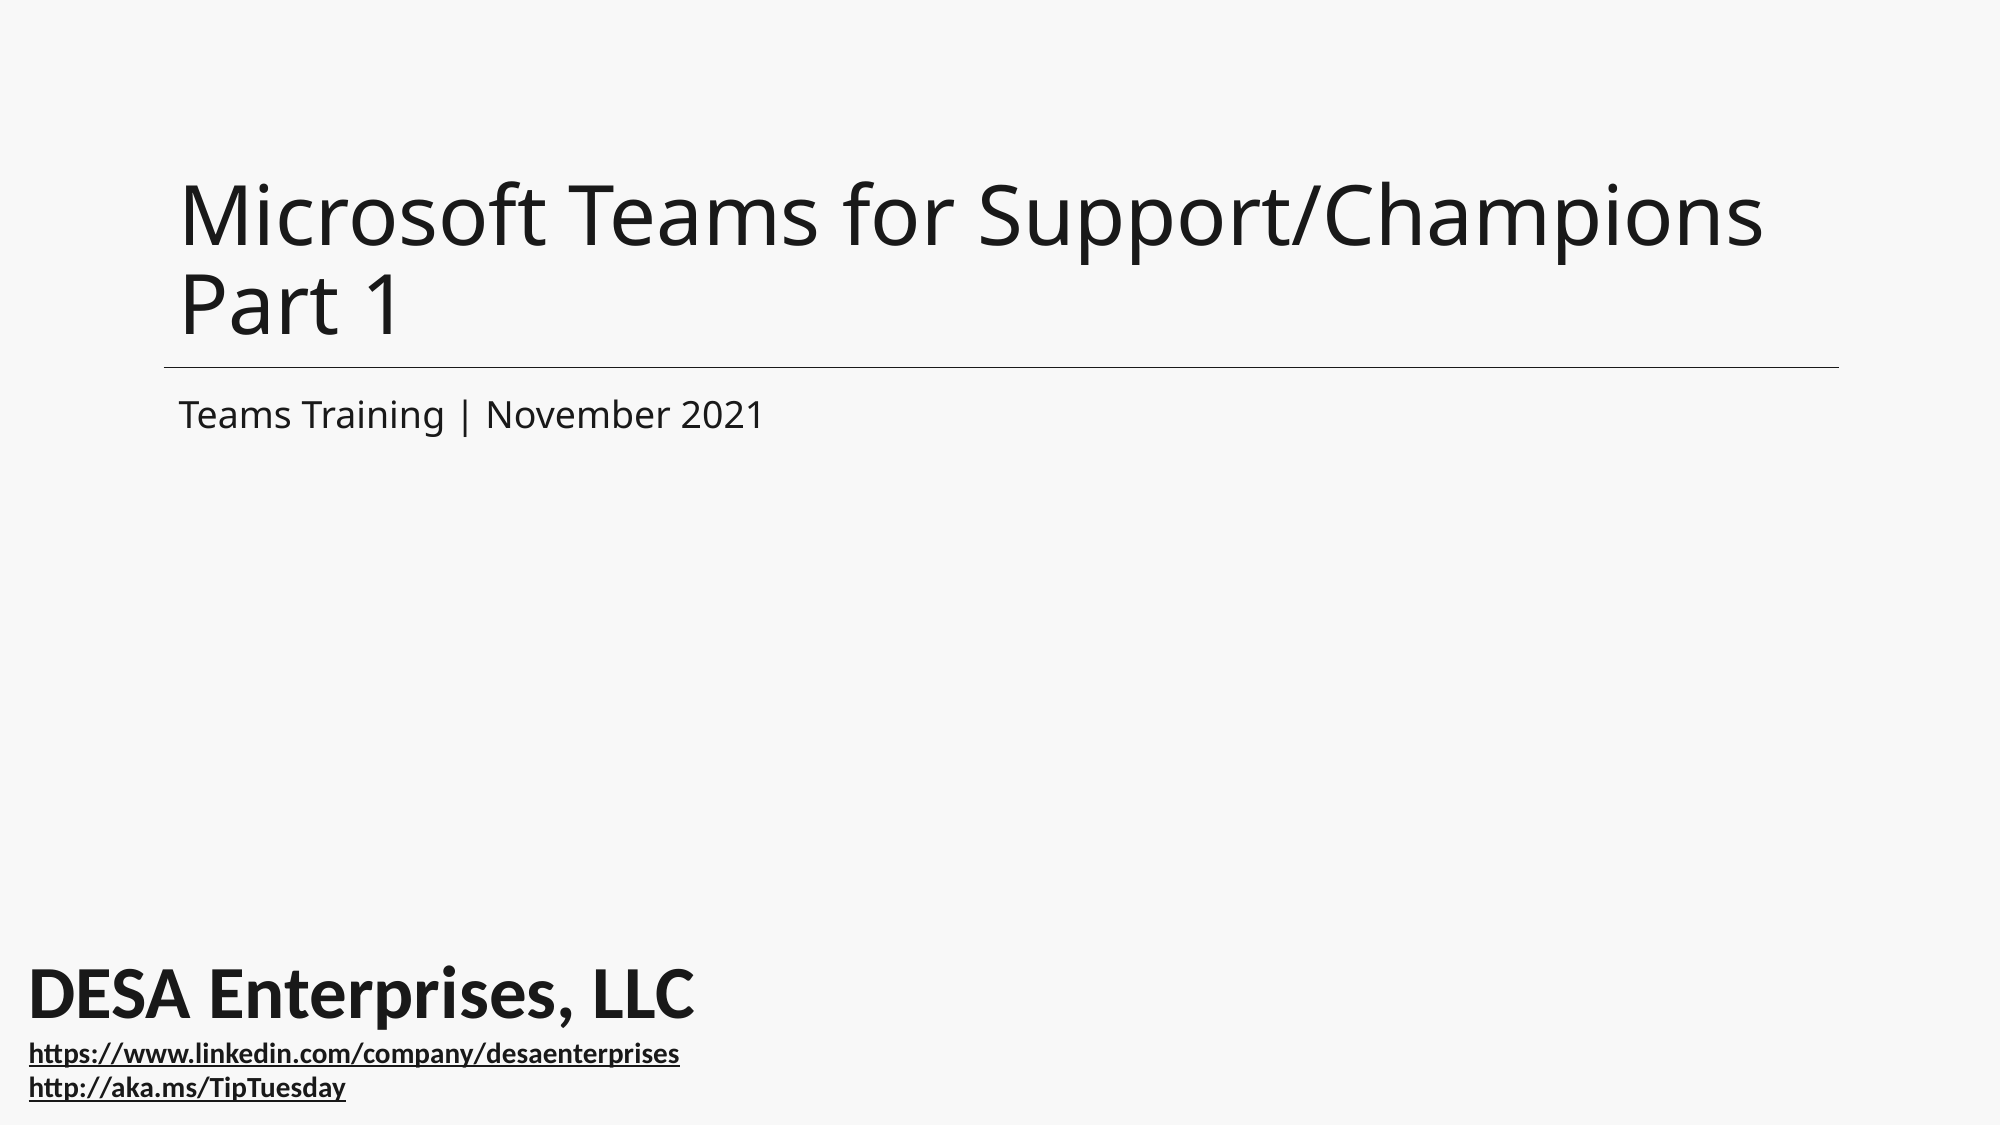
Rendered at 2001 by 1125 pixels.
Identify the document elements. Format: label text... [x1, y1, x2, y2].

subtitle Teams Training | November 2021 [163, 388, 1840, 550]
text_box DESA Enterprises, LLC https://www.linkedin.com/company/desaenterprises http://aka.ms/TipTuesday [13, 936, 164, 1087]
title Microsoft Teams for Support/Champions Part 1 [163, 188, 1840, 361]
